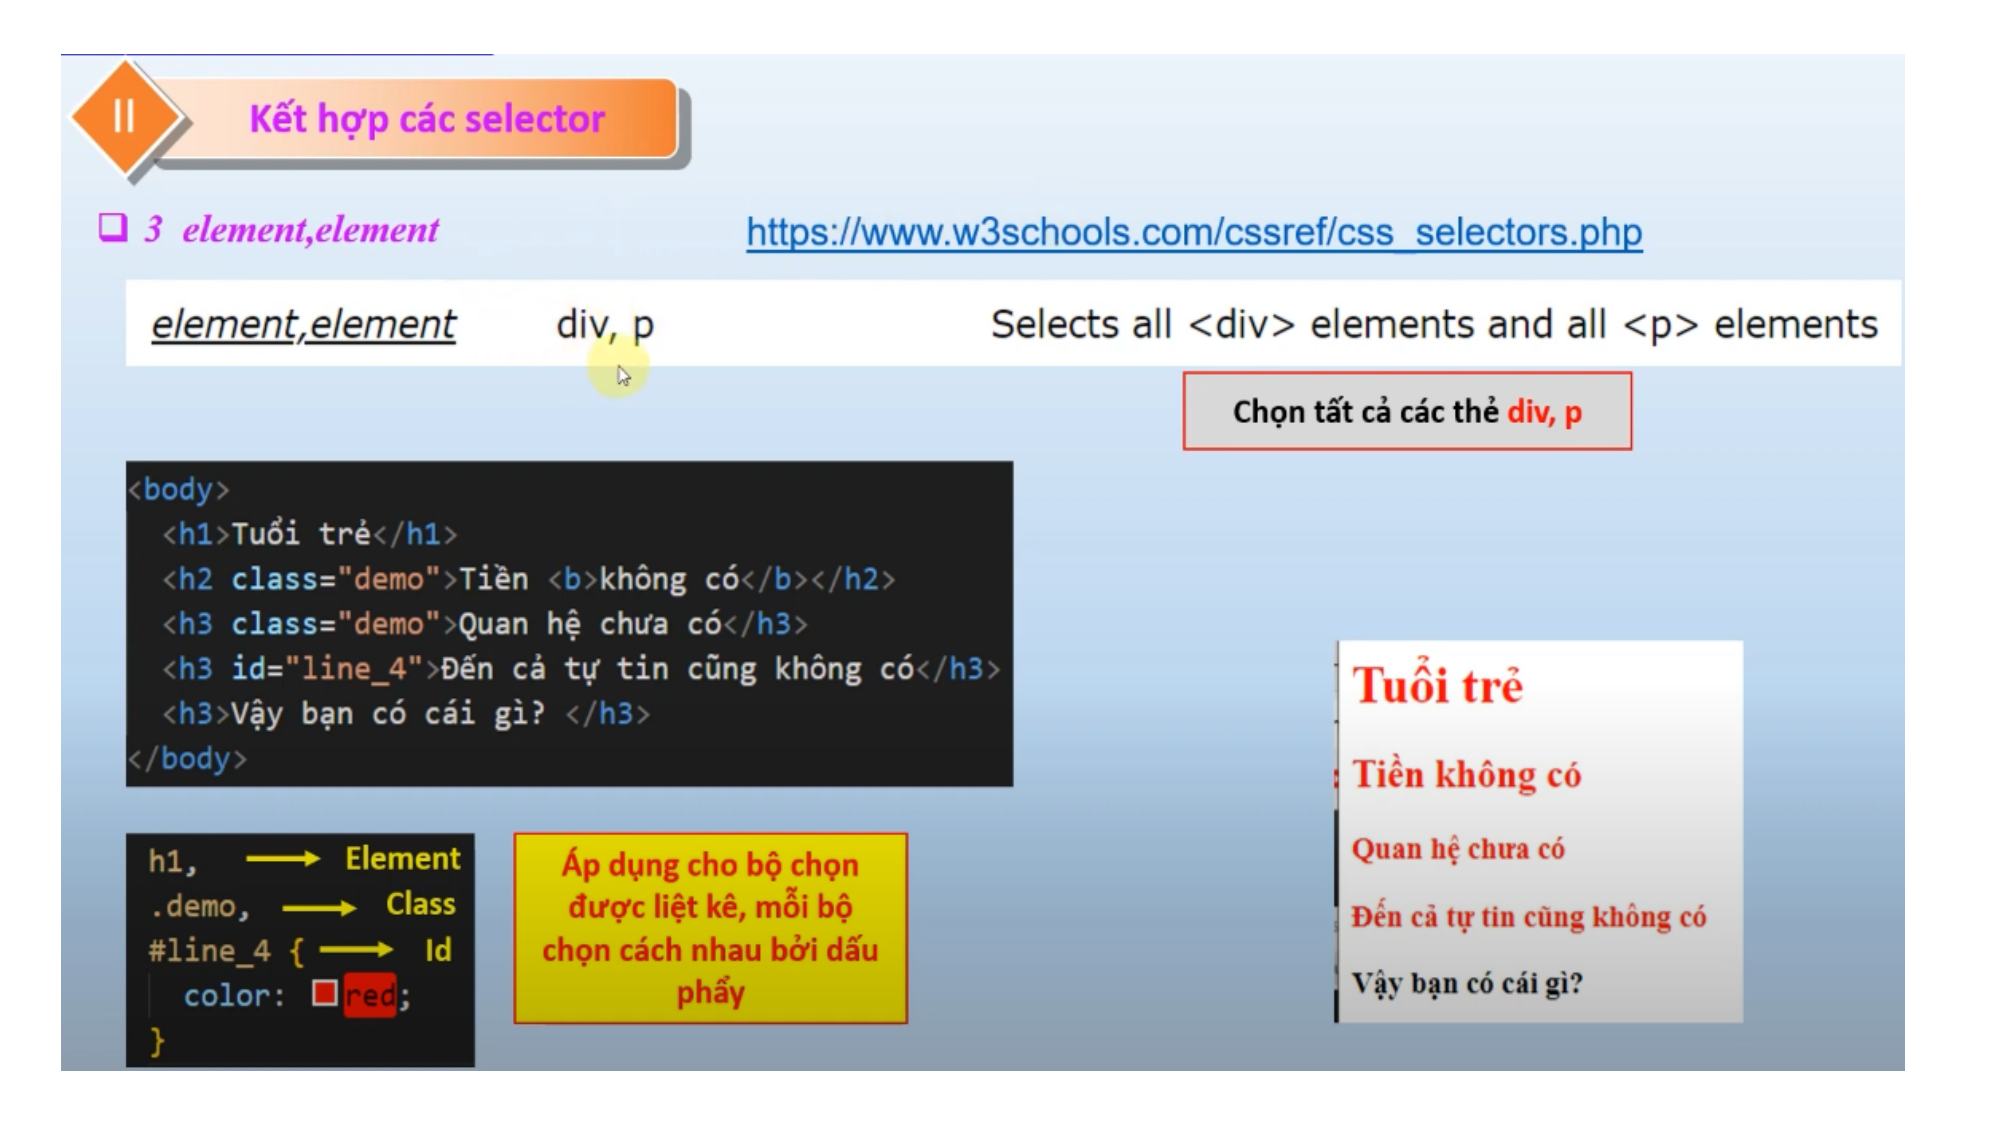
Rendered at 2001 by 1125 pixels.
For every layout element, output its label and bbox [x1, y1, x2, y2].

picture [60, 54, 1905, 1071]
